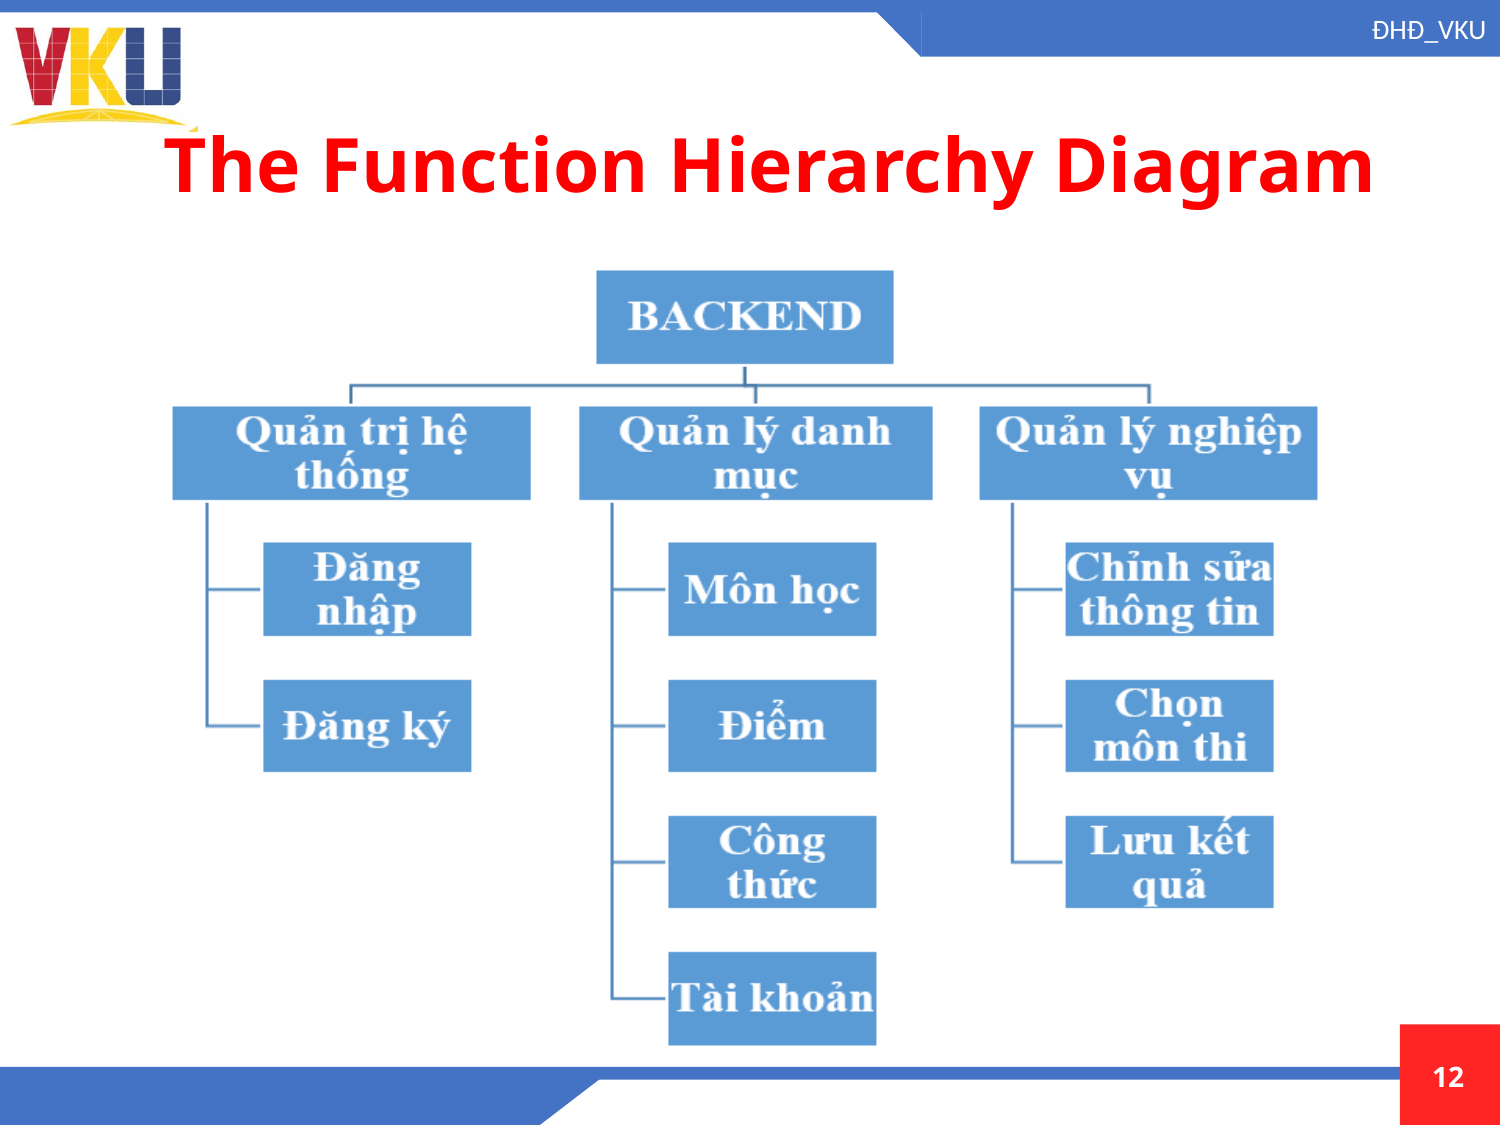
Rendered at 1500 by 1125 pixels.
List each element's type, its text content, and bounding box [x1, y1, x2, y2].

text_box The Function Hierarchy Diagram [149, 110, 1398, 216]
picture [102, 214, 1398, 1057]
picture [0, 13, 198, 132]
